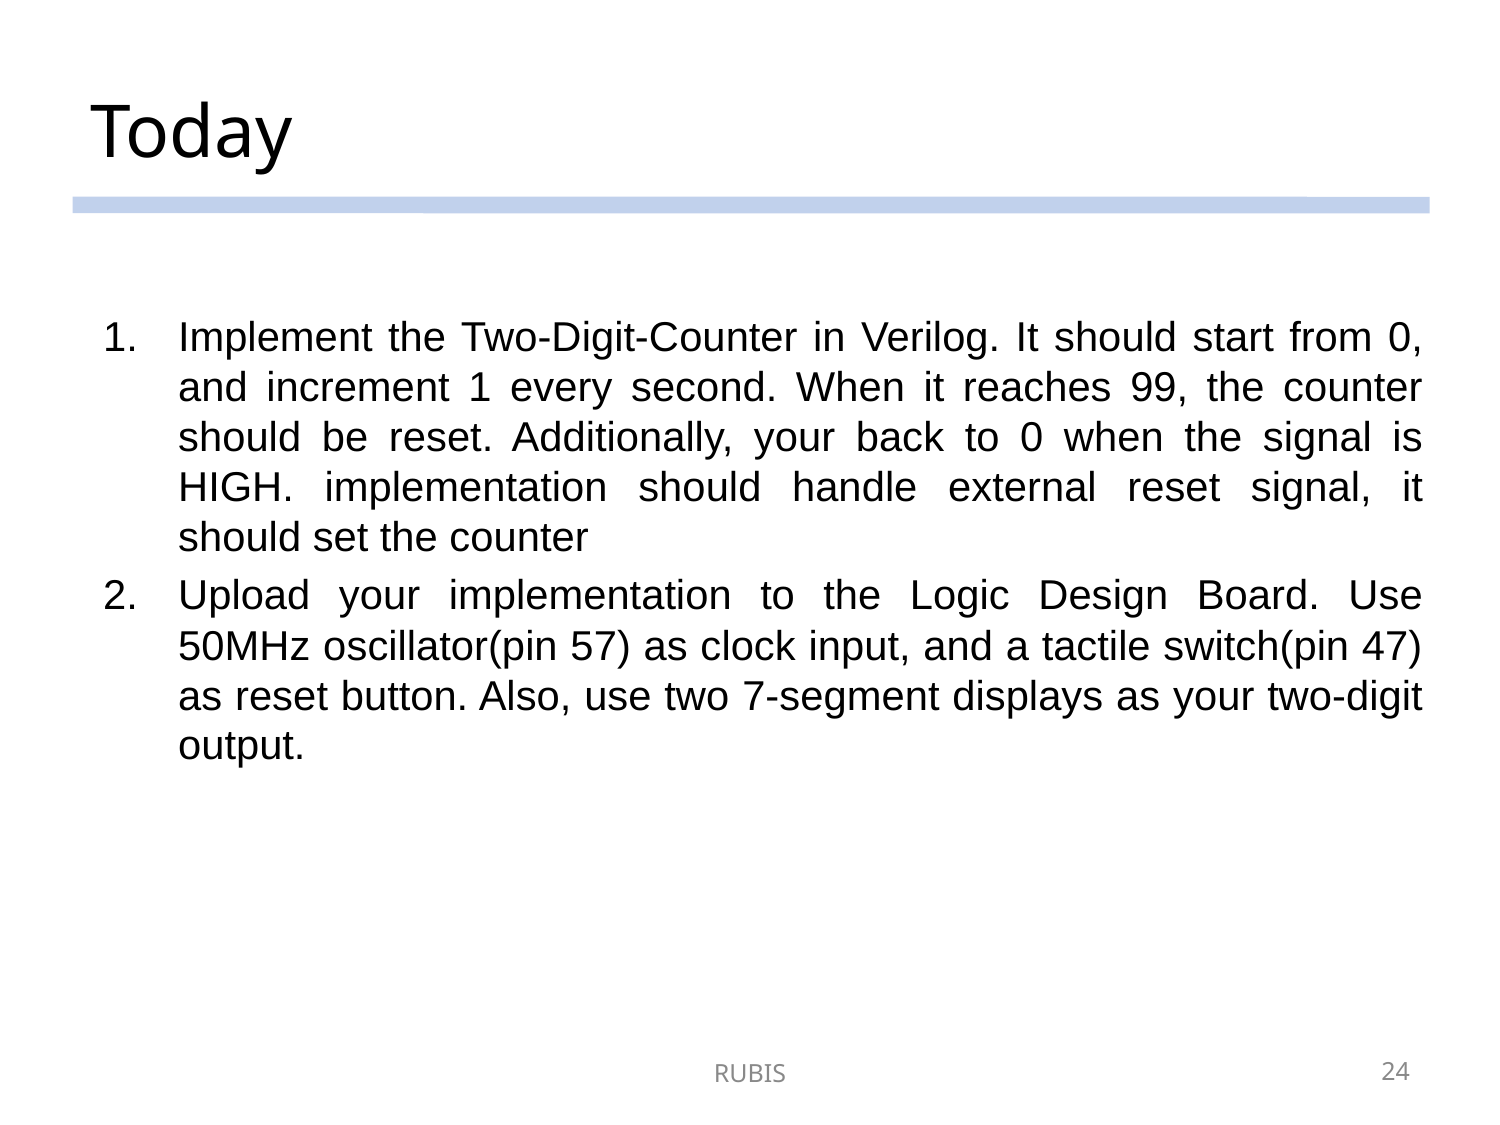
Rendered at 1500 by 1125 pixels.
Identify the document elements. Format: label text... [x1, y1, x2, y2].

footer RUBIS [512, 1042, 988, 1103]
slide_number 24 [1074, 1042, 1425, 1103]
text_box Implement the Two-Digit-Counter in Verilog. It should start from 0, and increment 1 every second. When it reaches 99, the counter should be reset. Additionally, your back to 0 when the signal is HIGH. implementation should handle external reset signal, it should set the counter Upload your implementation to the Logic Design Board. Use 50MHz oscillator(pin 57) as clock input, and a tactile switch(pin 47) as reset button. Also, use two 7-segment displays as your two-digit output. [88, 302, 1439, 740]
title Today [75, 45, 1425, 211]
